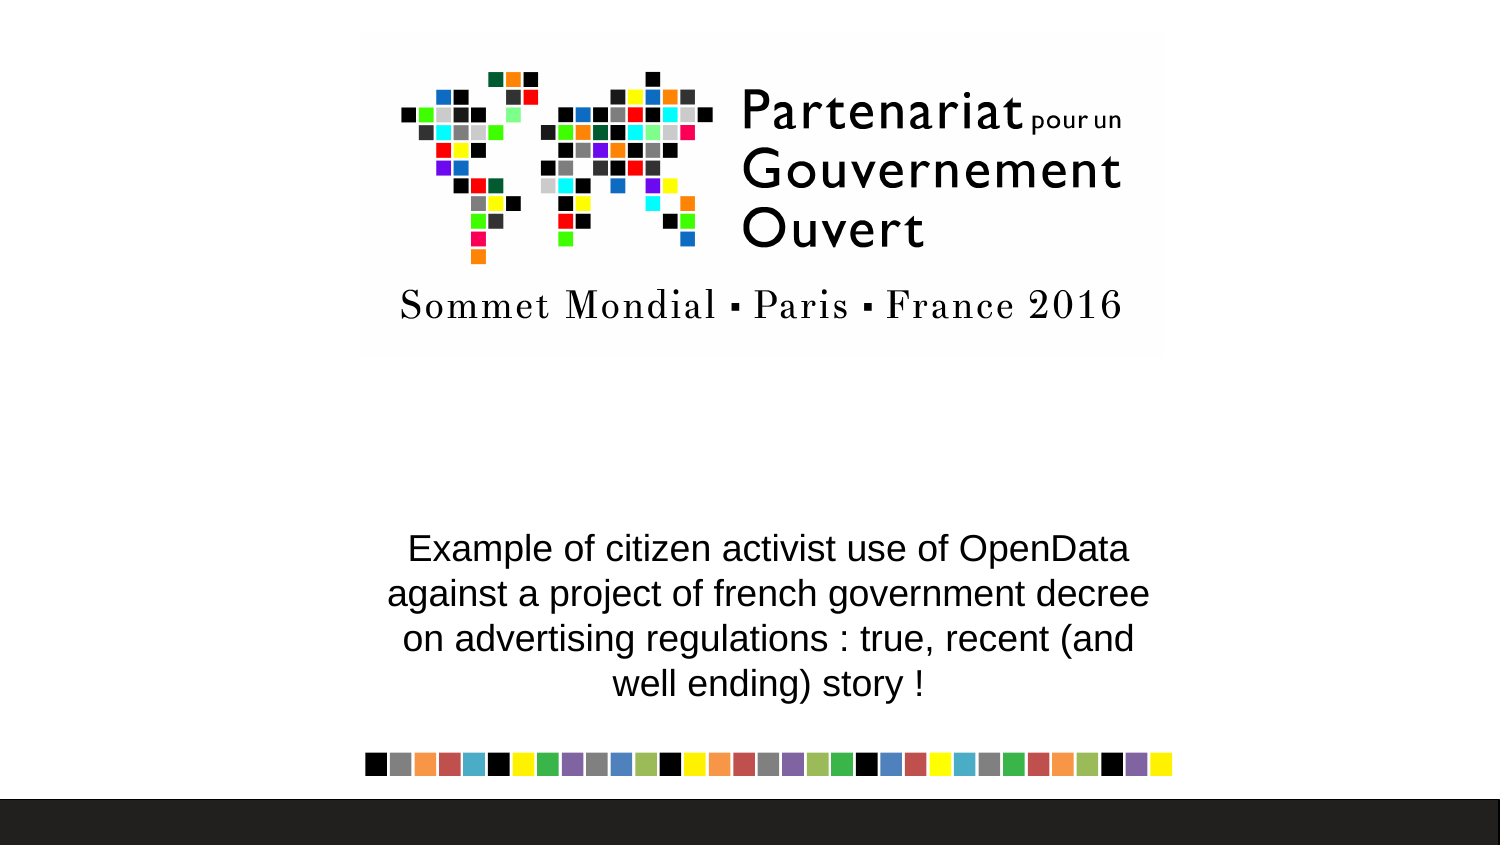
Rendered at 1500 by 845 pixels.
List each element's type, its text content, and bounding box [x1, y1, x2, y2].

picture [360, 32, 1164, 357]
text_box Example of citizen activist use of OpenData against a project of french government decree on advertising regulations : true, recent (and well ending) story ! [365, 388, 1173, 795]
